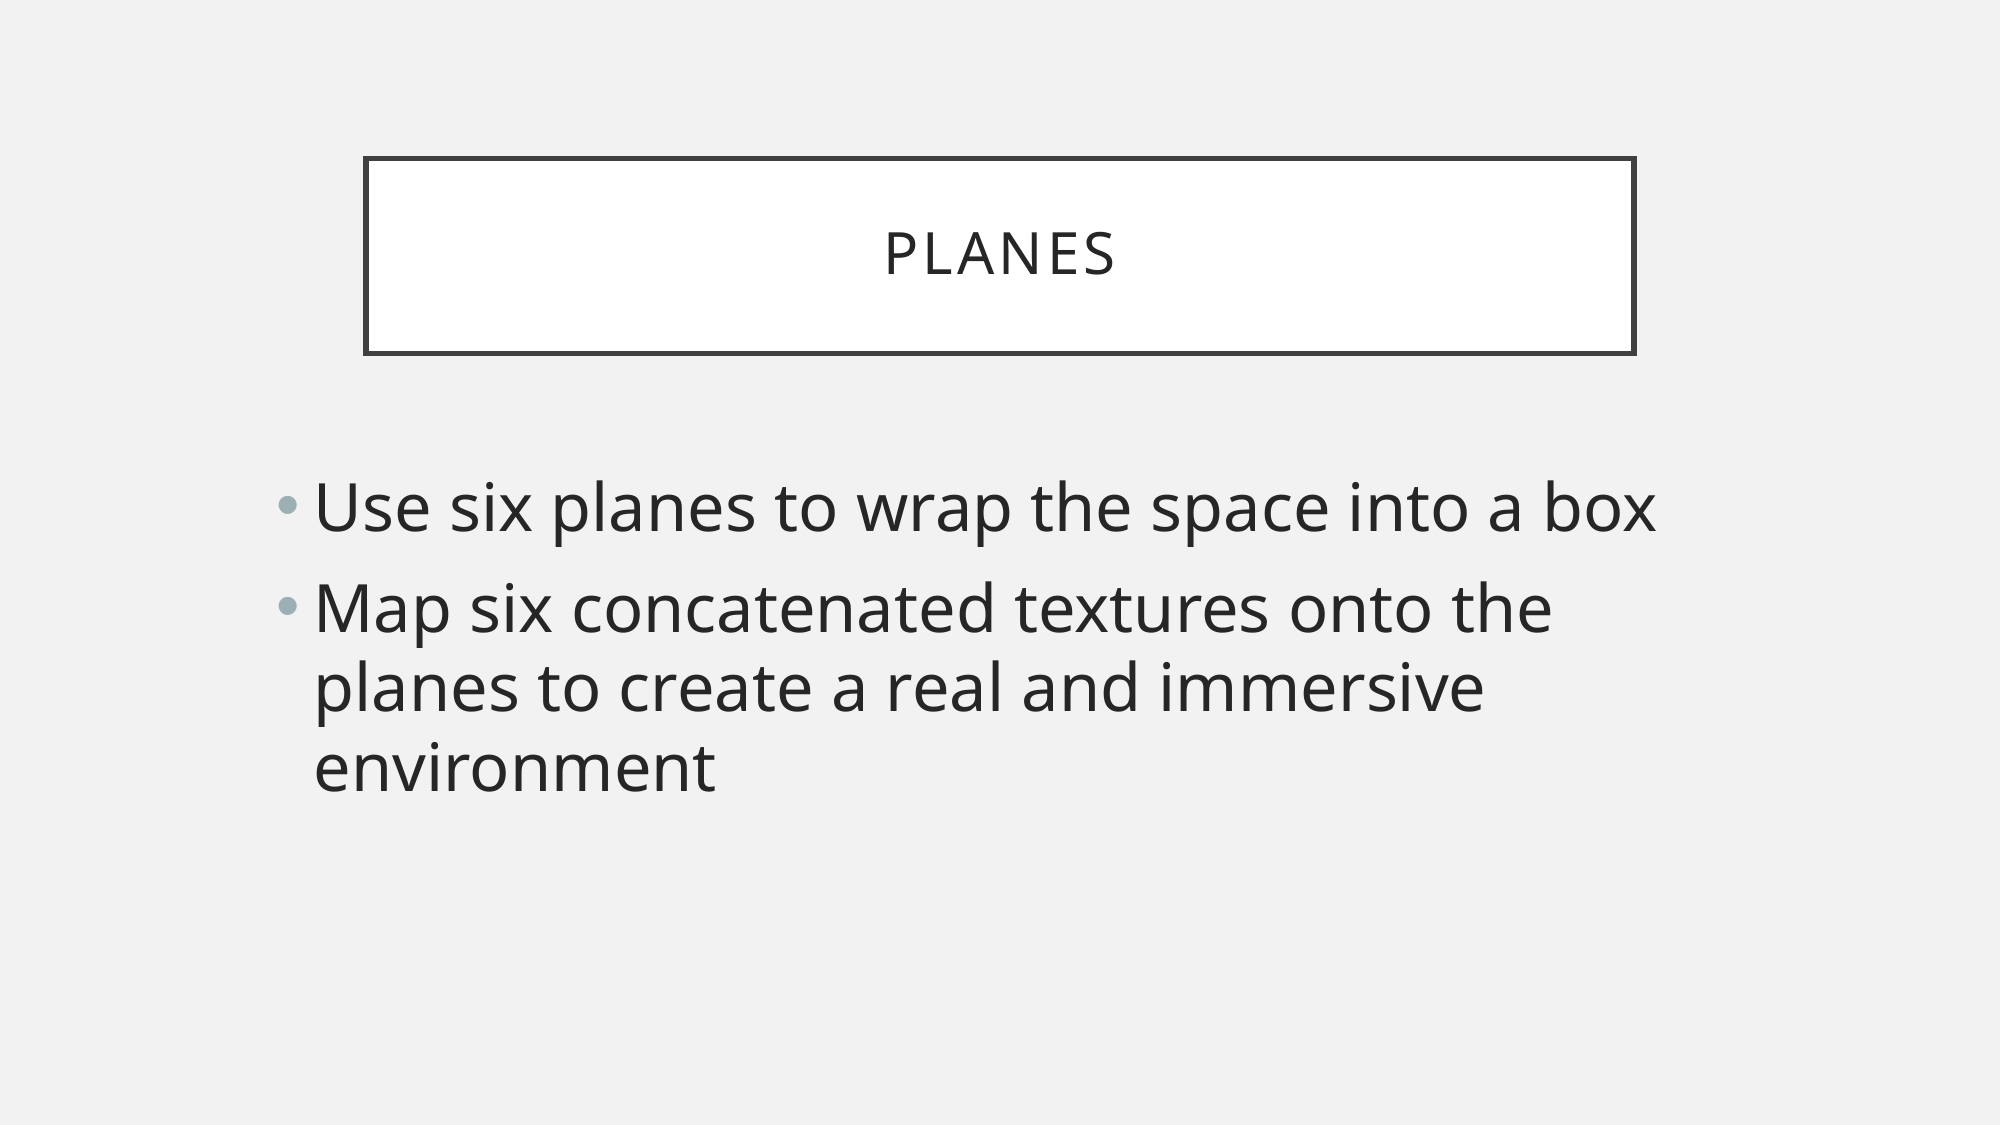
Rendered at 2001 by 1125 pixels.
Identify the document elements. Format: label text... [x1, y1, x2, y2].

list Use six planes to wrap the space into a box Map six concatenated textures onto the planes to create a real and immersive environment [260, 457, 1739, 881]
title planes [363, 156, 1637, 356]
